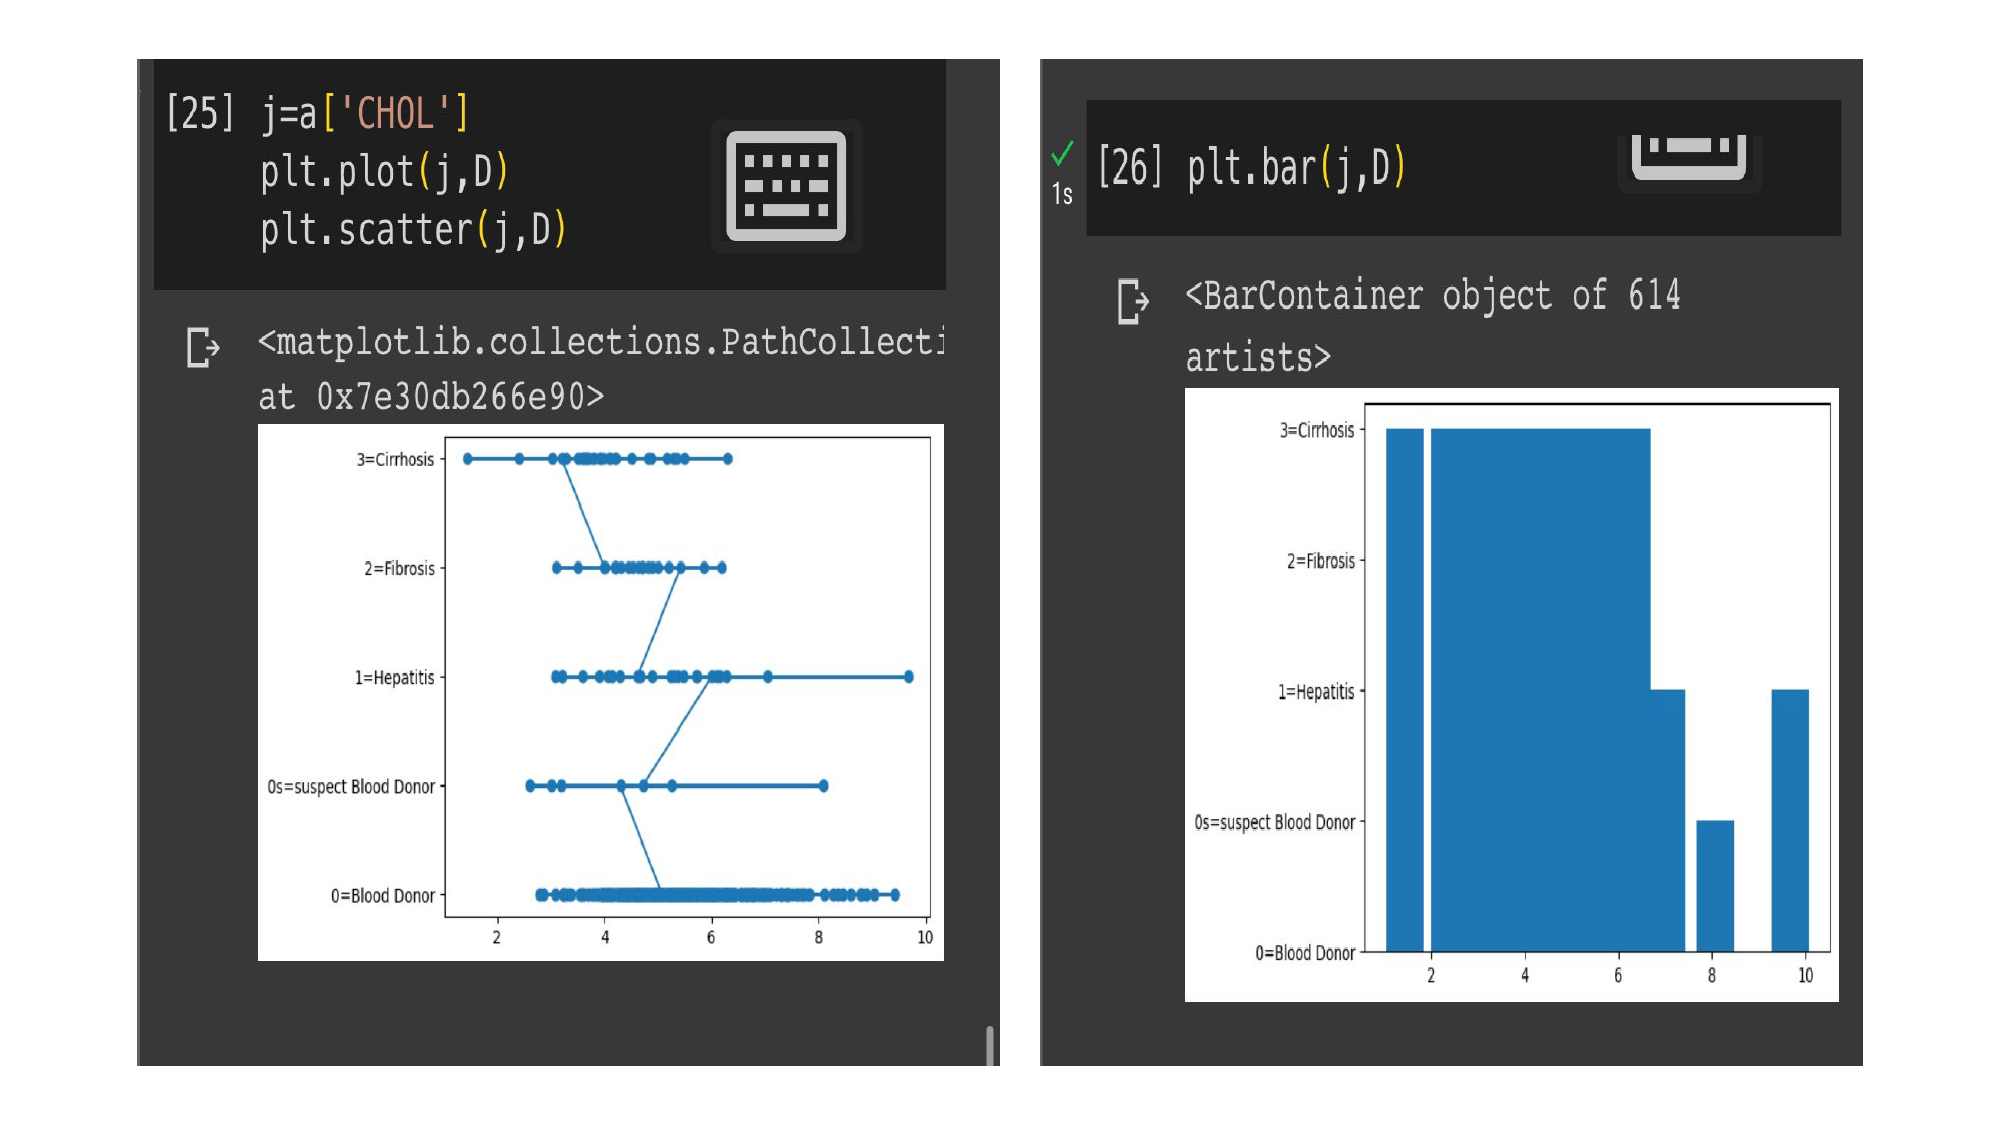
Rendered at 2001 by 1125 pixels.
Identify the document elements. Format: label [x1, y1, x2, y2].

list [1040, 59, 1863, 1066]
picture [137, 59, 1000, 1066]
